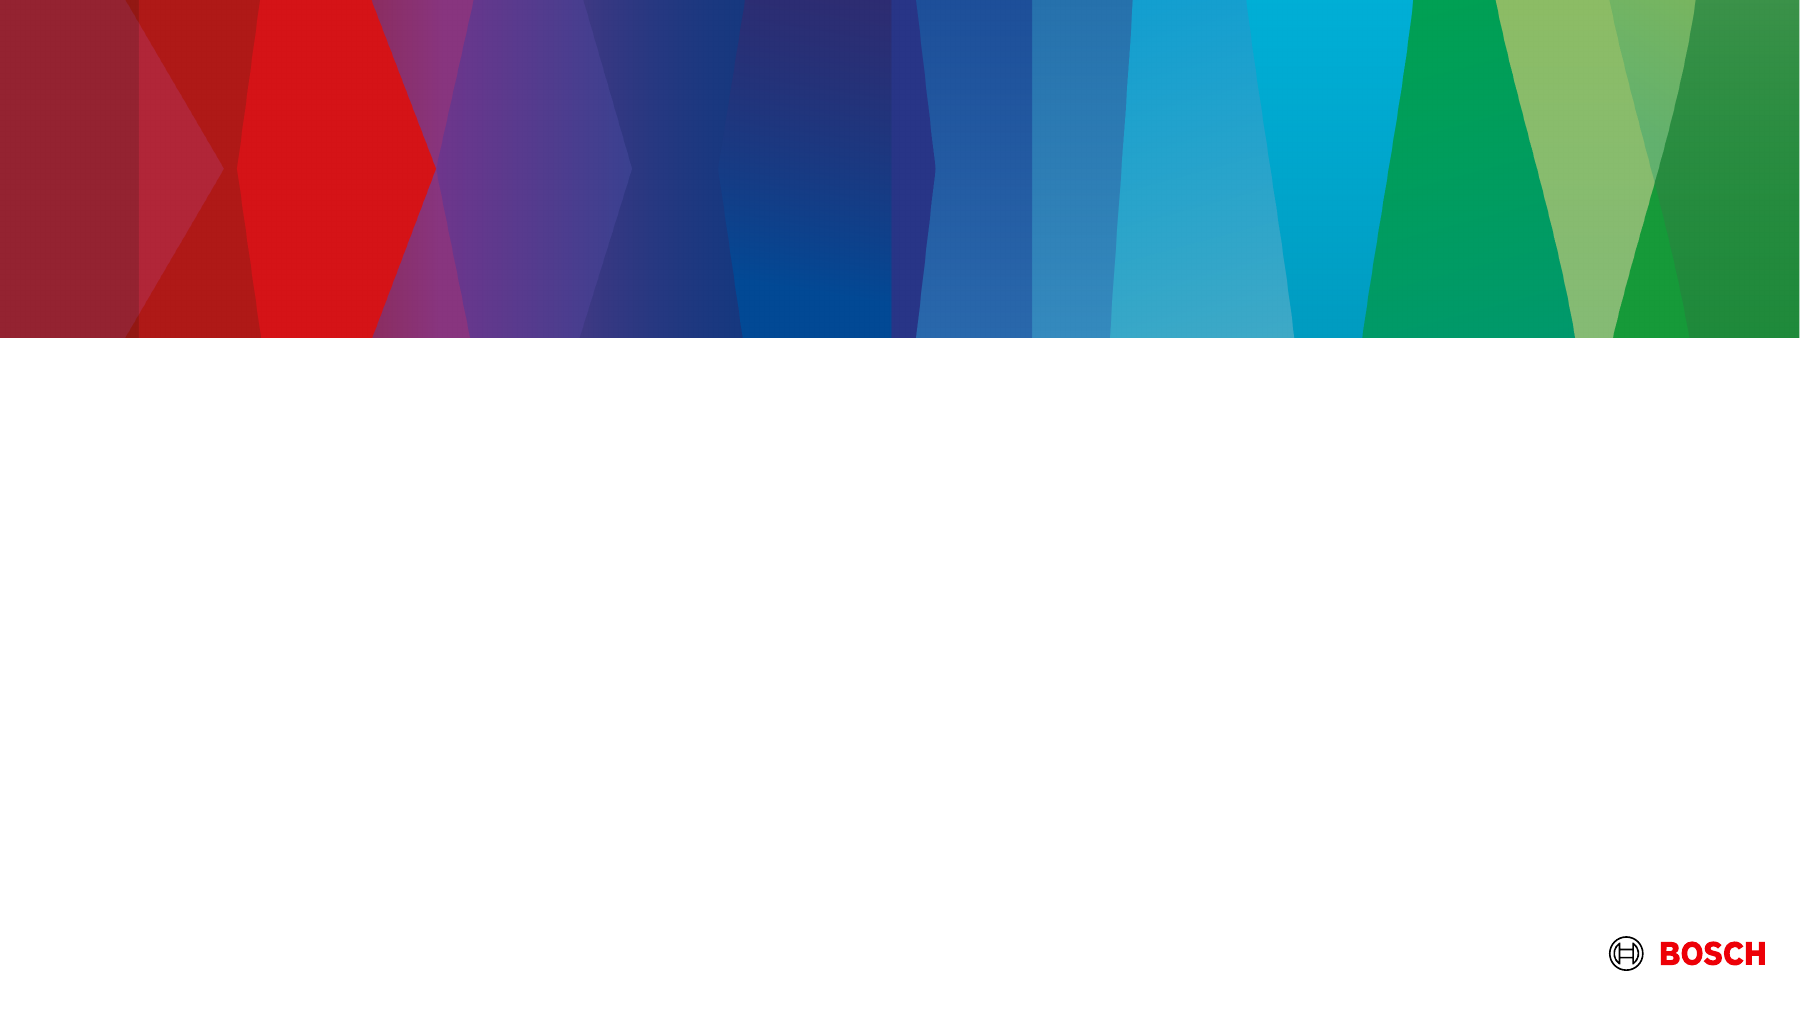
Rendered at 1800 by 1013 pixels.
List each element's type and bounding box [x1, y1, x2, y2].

picture [1363, 0, 1800, 338]
picture [0, 0, 1293, 338]
